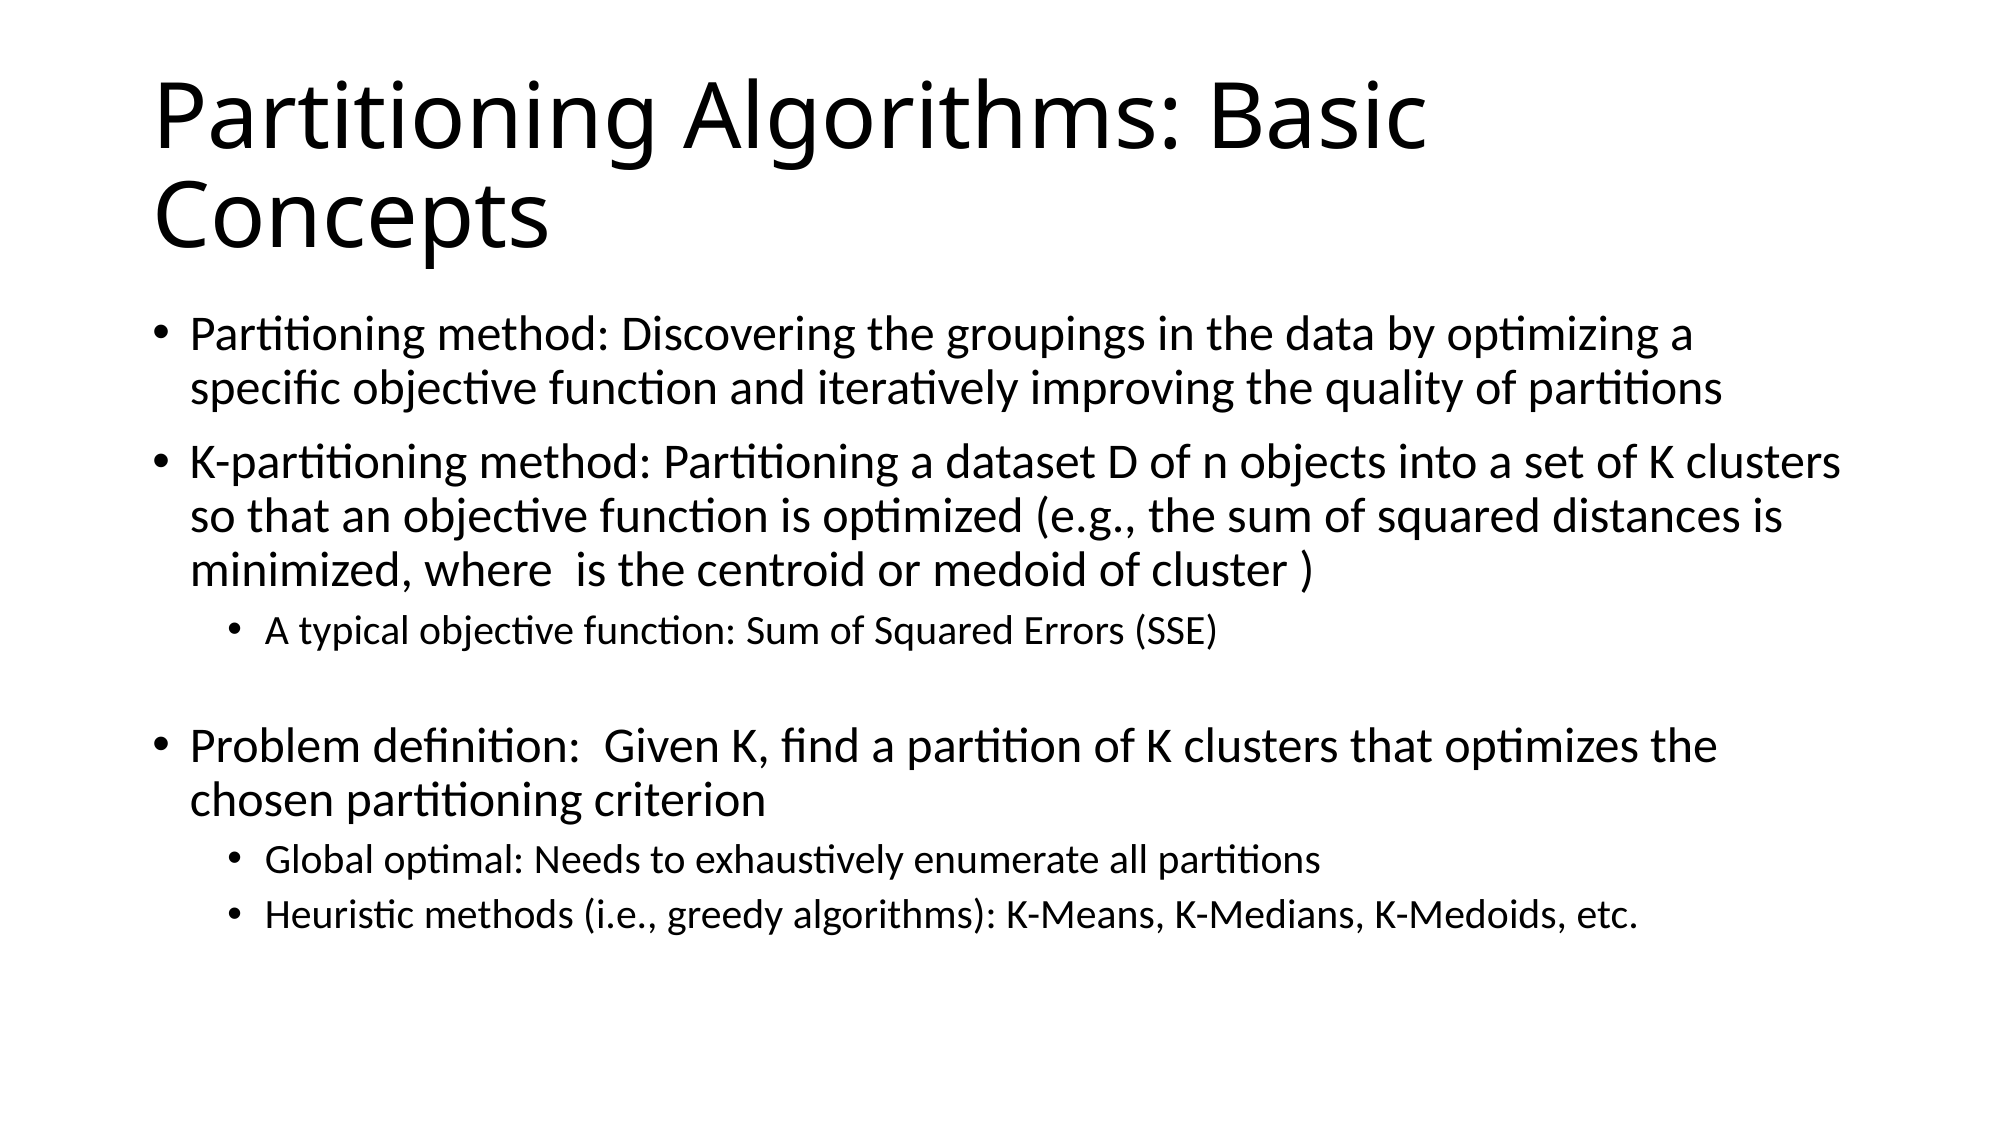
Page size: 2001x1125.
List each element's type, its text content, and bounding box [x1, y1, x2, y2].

title Partitioning Algorithms: Basic Concepts [137, 59, 1863, 278]
